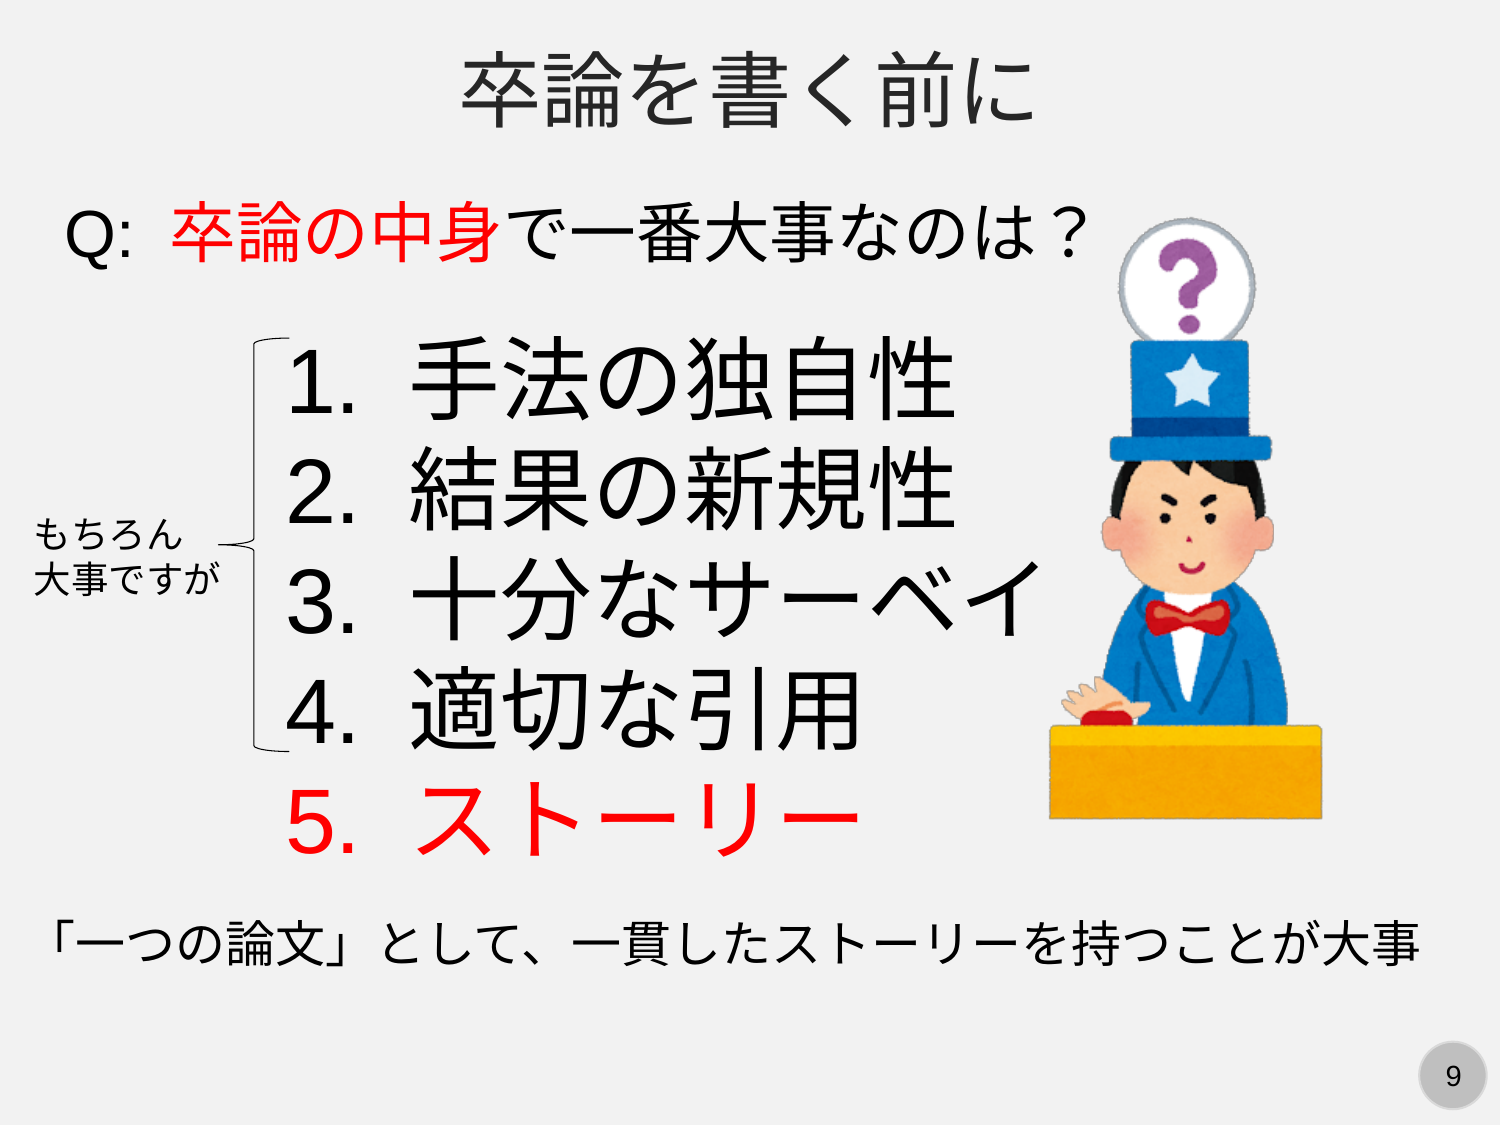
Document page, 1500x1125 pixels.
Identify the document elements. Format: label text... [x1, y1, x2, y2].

text_box 1. 手法の独自性 2. 結果の新規性 3. 十分なサーベイ 4. 適切な引用 5. ストーリー [270, 314, 1066, 879]
text_box [217, 338, 270, 752]
text_box 「一つの論文」として、一貫したストーリーを持つことが大事 [10, 905, 1437, 980]
text_box もちろん 大事ですが [18, 503, 237, 609]
picture [997, 208, 1380, 835]
list 卒論を書く前に [0, 31, 1500, 155]
text_box Q: 卒論の中身で一番大事なのは？ [49, 183, 1119, 278]
